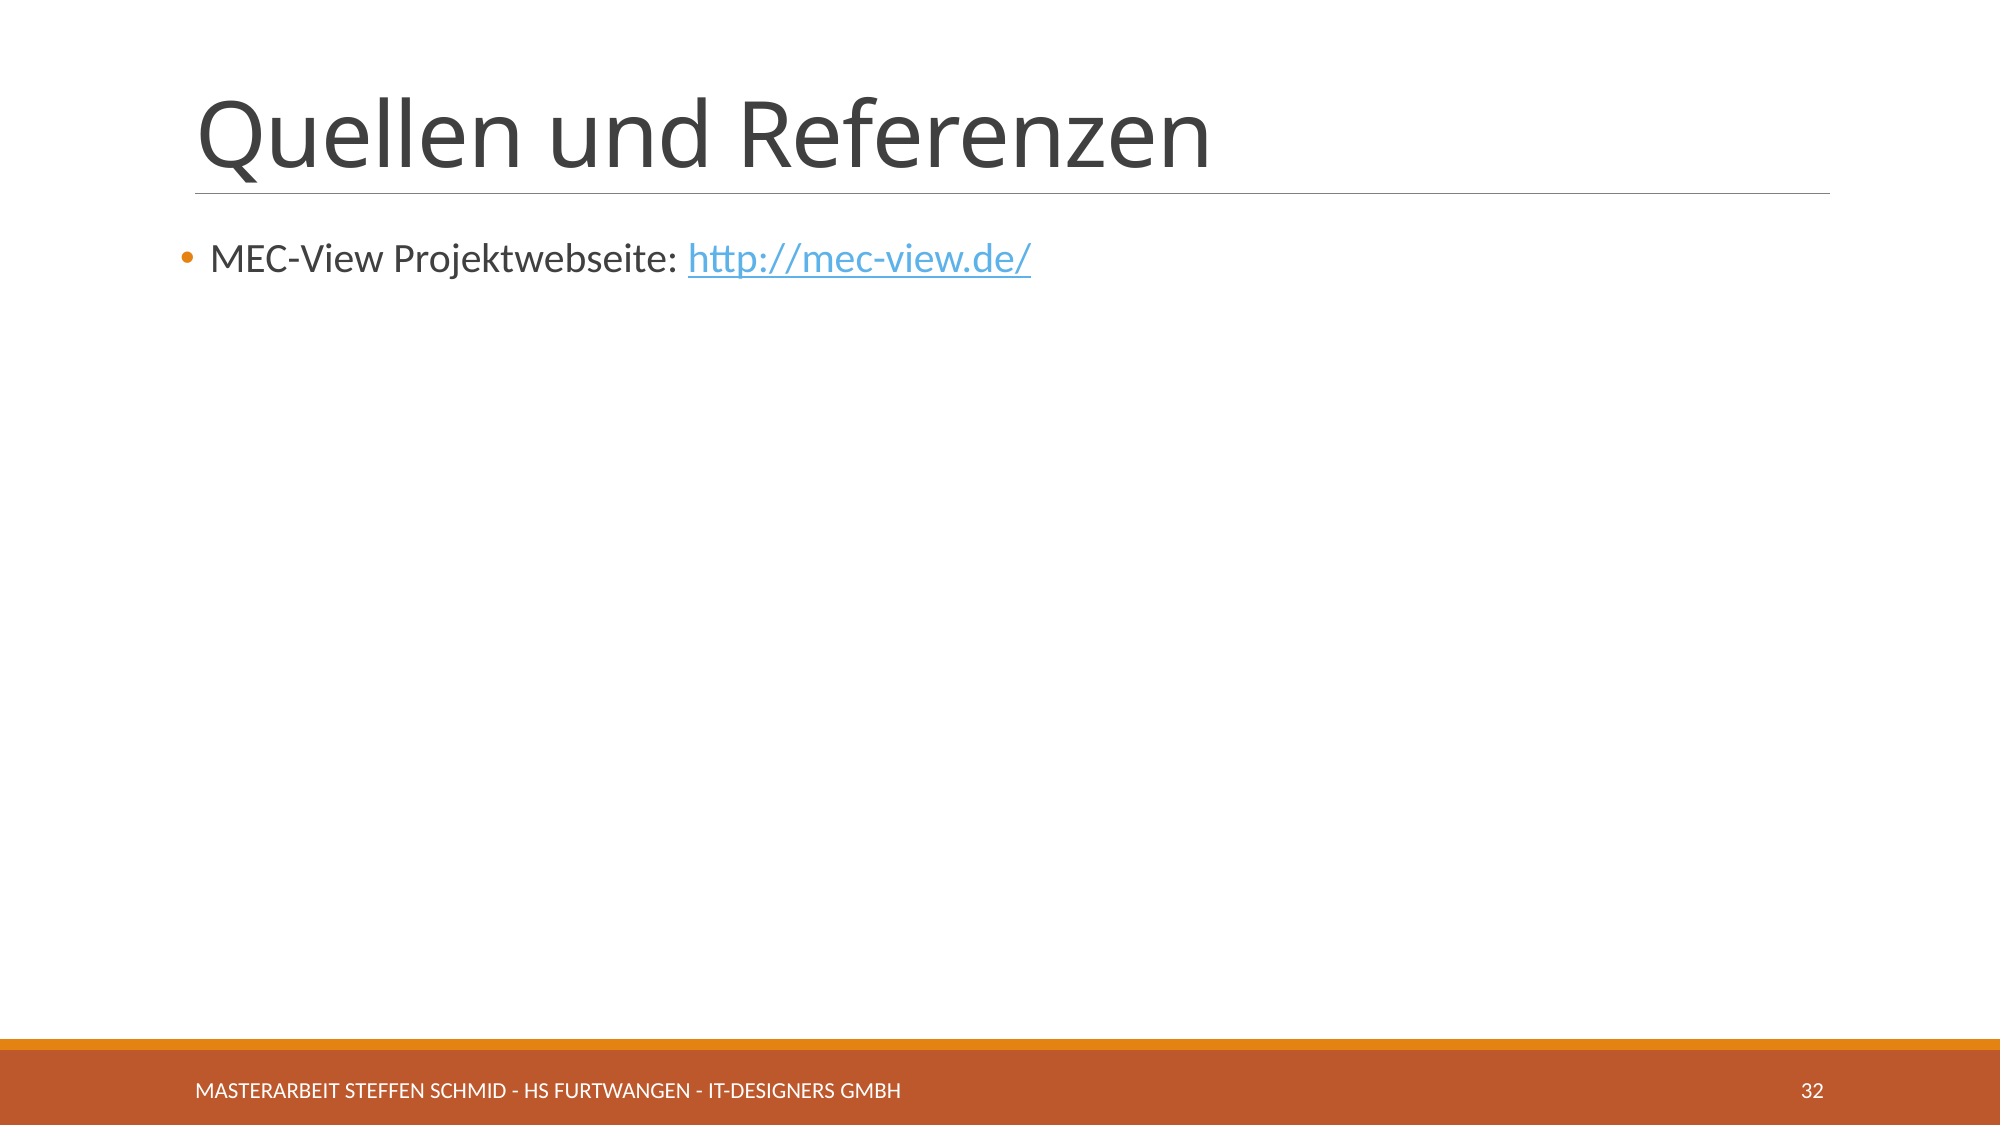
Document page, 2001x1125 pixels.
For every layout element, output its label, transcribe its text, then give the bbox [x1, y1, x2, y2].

title Quellen und Referenzen [180, 47, 1830, 194]
slide_number 32 [1624, 1059, 1840, 1120]
footer Masterarbeit Steffen Schmid - HS Furtwangen - IT-Designers GmbH [180, 1059, 1396, 1120]
list MEC-View Projektwebseite: http://mec-view.de/ [180, 229, 1830, 998]
